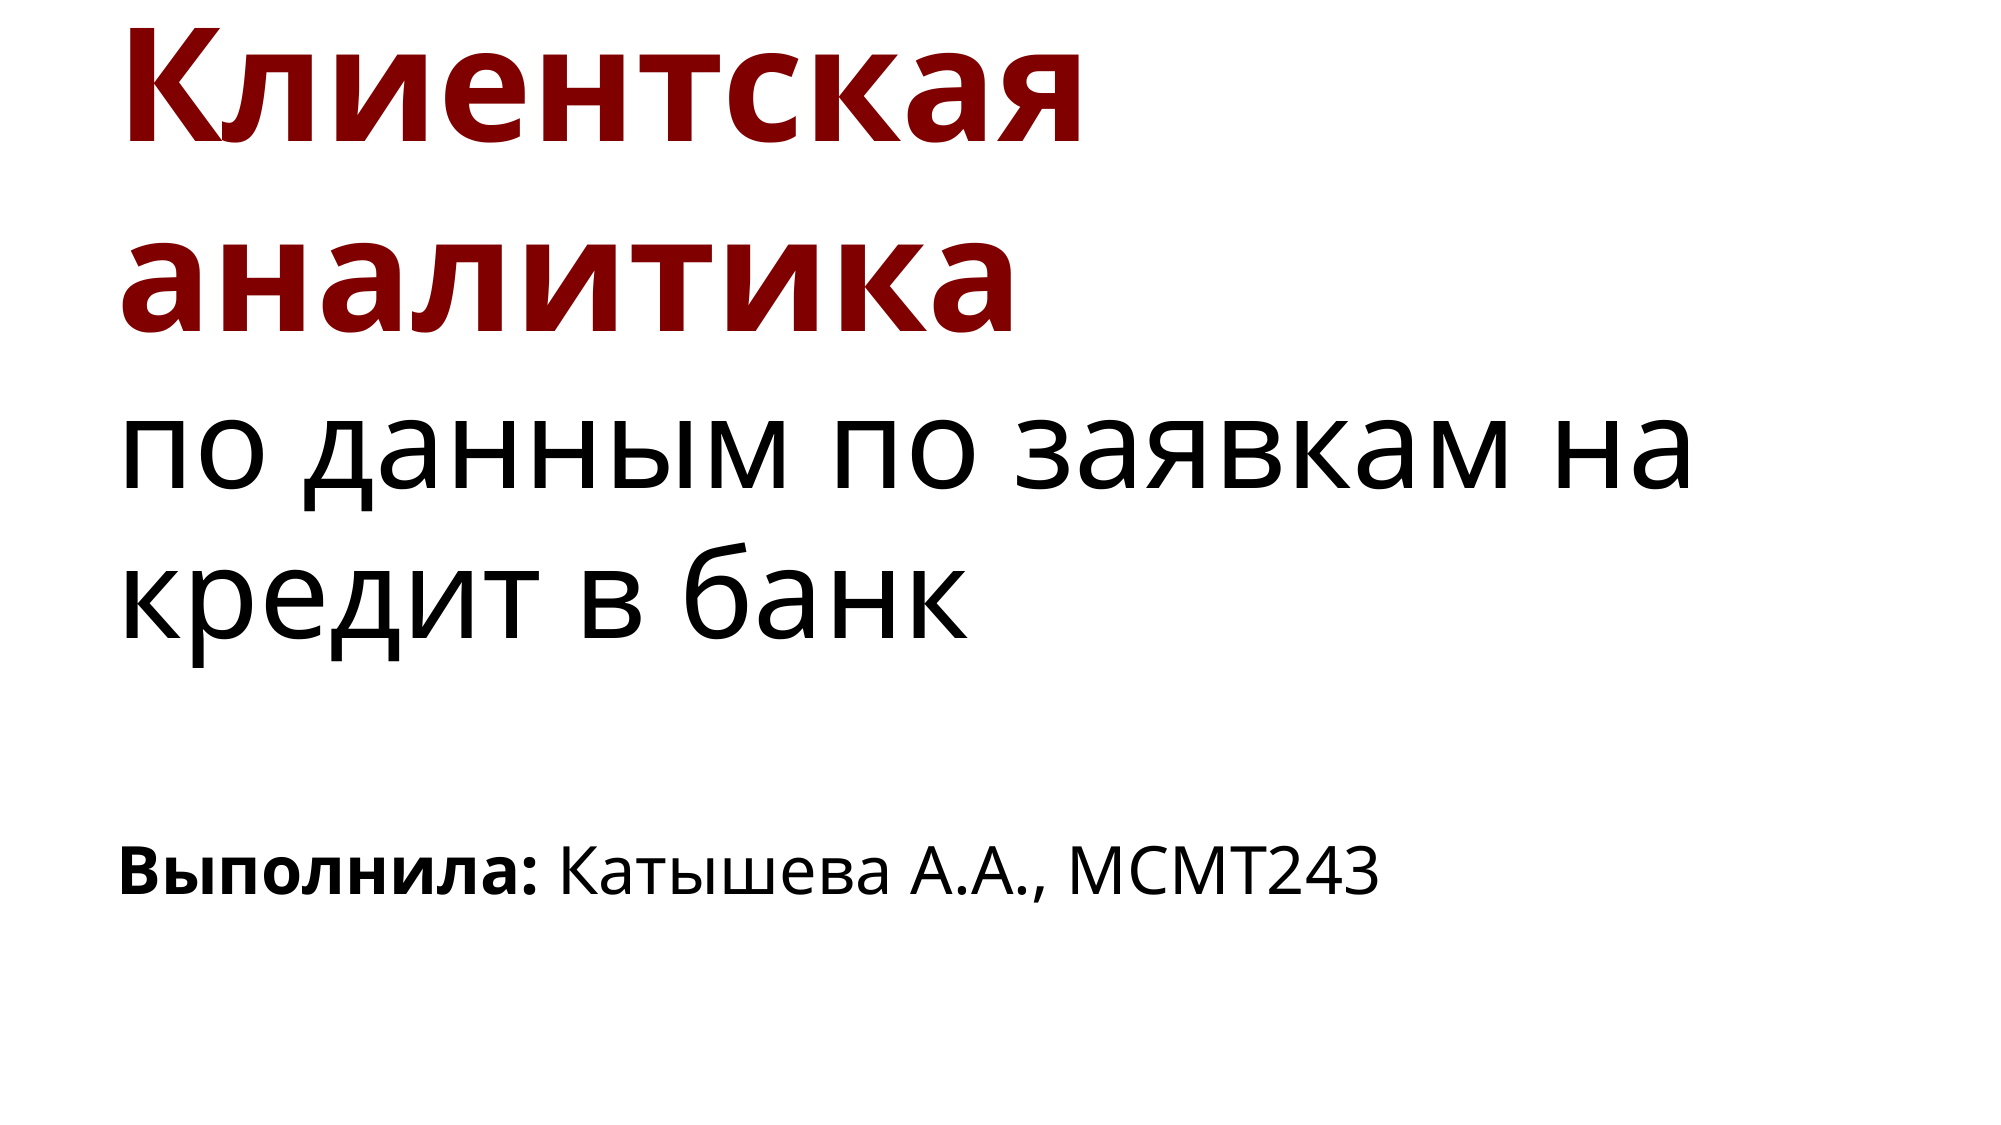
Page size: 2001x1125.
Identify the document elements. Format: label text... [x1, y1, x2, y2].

subtitle Выполнила: Катышева А.А., МСМТ243 [101, 829, 1660, 924]
title Клиентская аналитика по данным по заявкам на кредит в банк [101, 141, 1962, 671]
